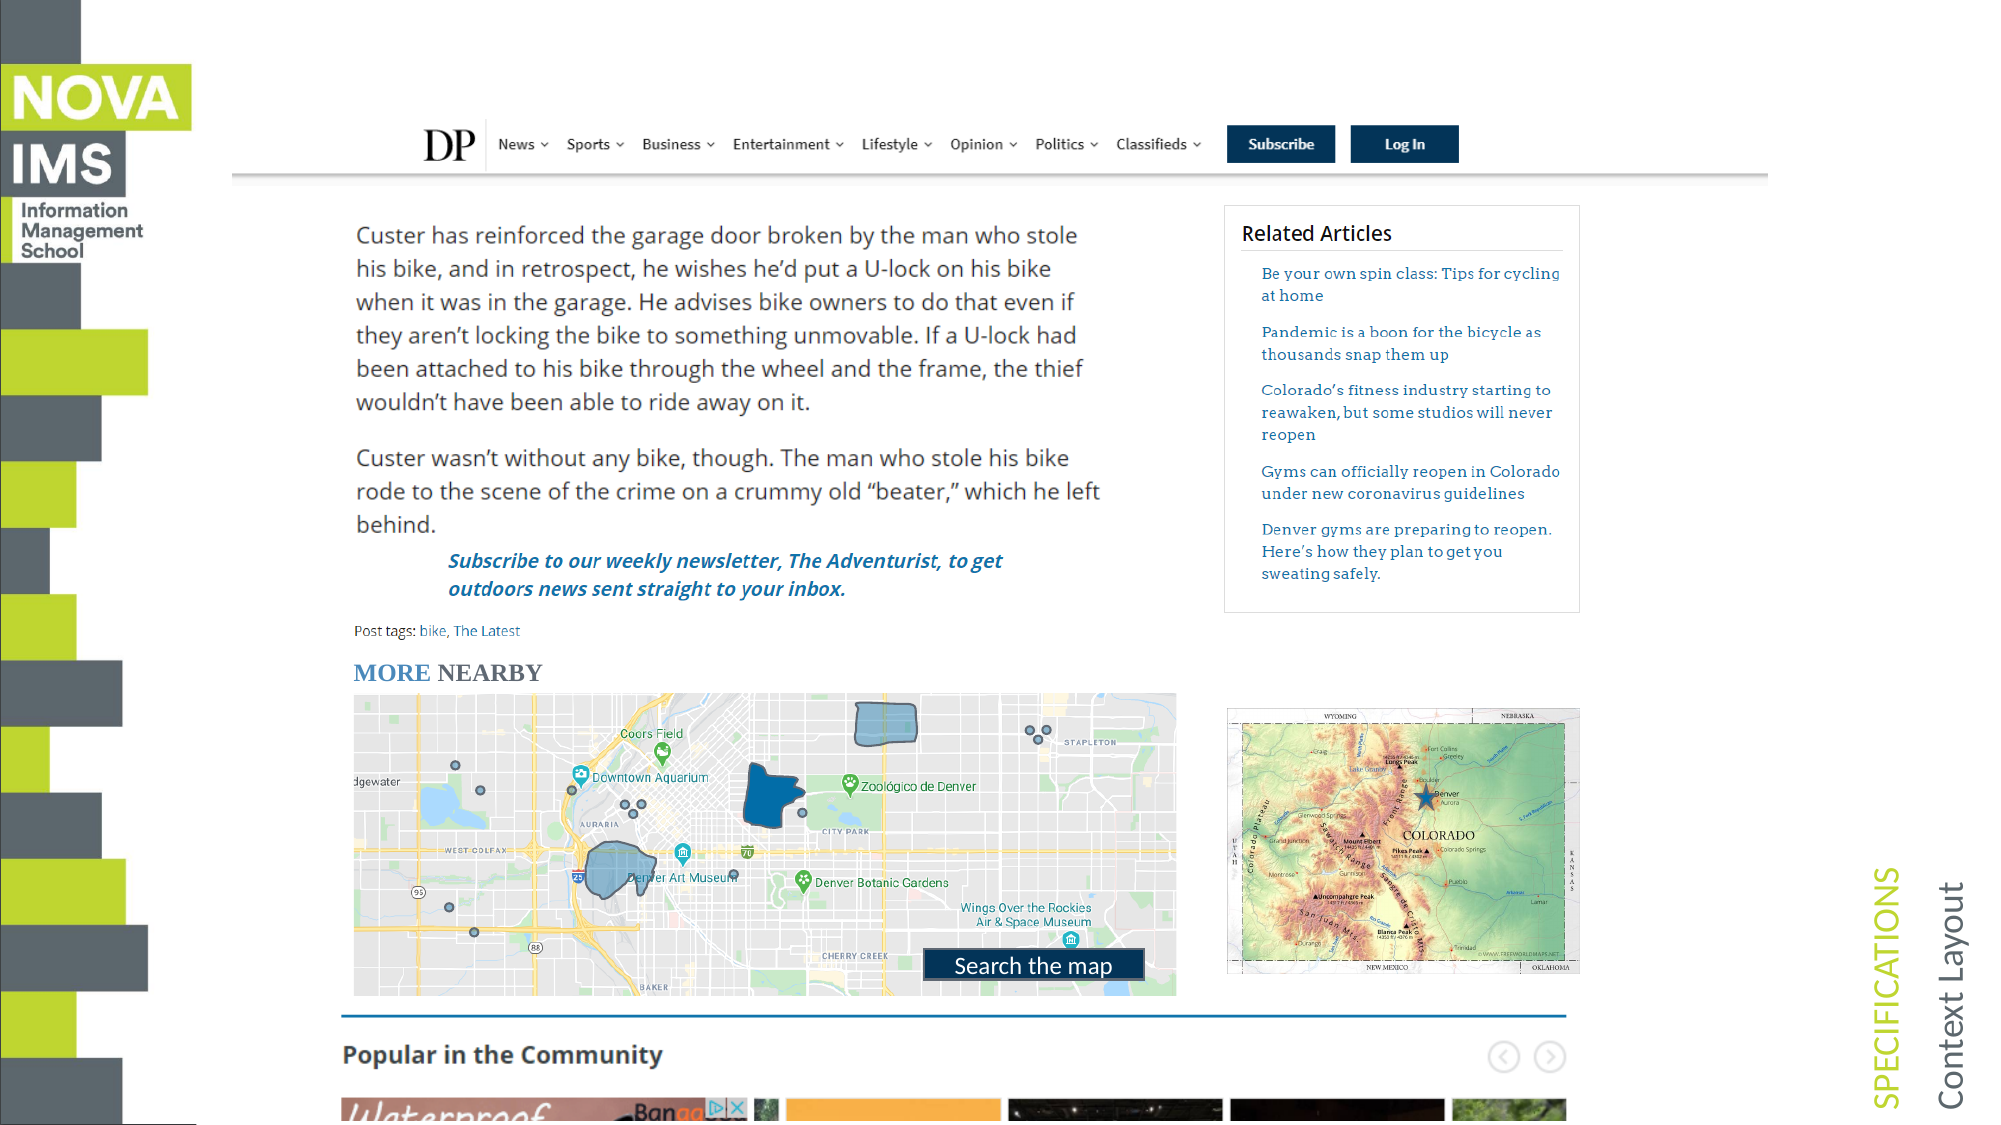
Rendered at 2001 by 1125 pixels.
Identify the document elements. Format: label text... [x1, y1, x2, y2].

picture [1217, 196, 1586, 619]
text_box Context Layout [1918, 0, 1994, 1125]
picture [445, 549, 1007, 601]
picture [332, 692, 1580, 1121]
picture [232, 119, 1768, 186]
picture [0, 0, 197, 1125]
picture [348, 215, 1112, 546]
picture [353, 625, 522, 645]
text_box SPECIFICATIONS [1853, 0, 1918, 1125]
picture [1227, 708, 1580, 974]
text_box MORE NEARBY [338, 648, 730, 694]
